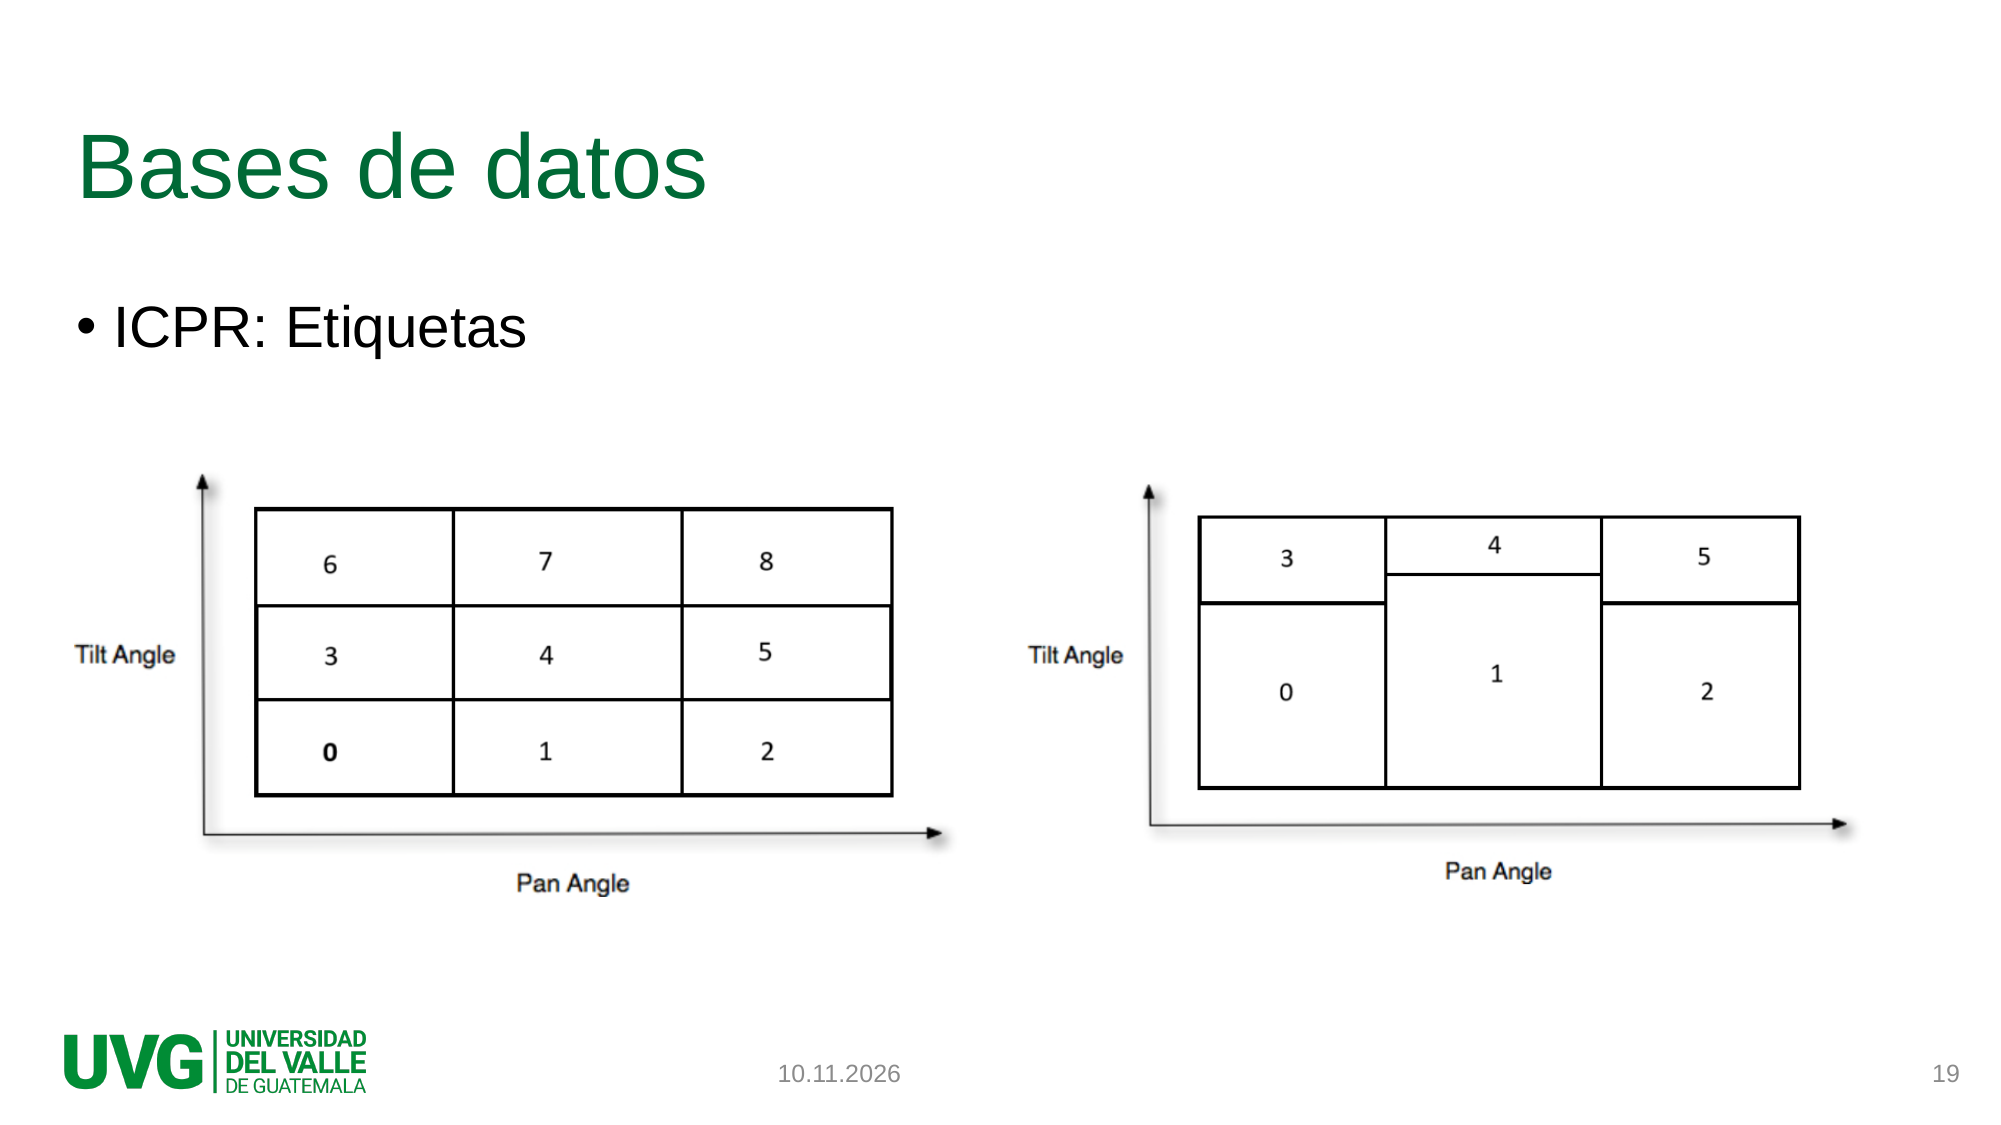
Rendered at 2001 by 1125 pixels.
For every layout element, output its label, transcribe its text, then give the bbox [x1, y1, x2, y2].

text_box ICPR: Etiquetas [61, 289, 1841, 456]
slide_number 19 [1524, 1042, 1975, 1103]
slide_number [762, 1042, 1213, 1103]
picture [31, 444, 1944, 919]
title Bases de datos [61, 59, 1939, 278]
